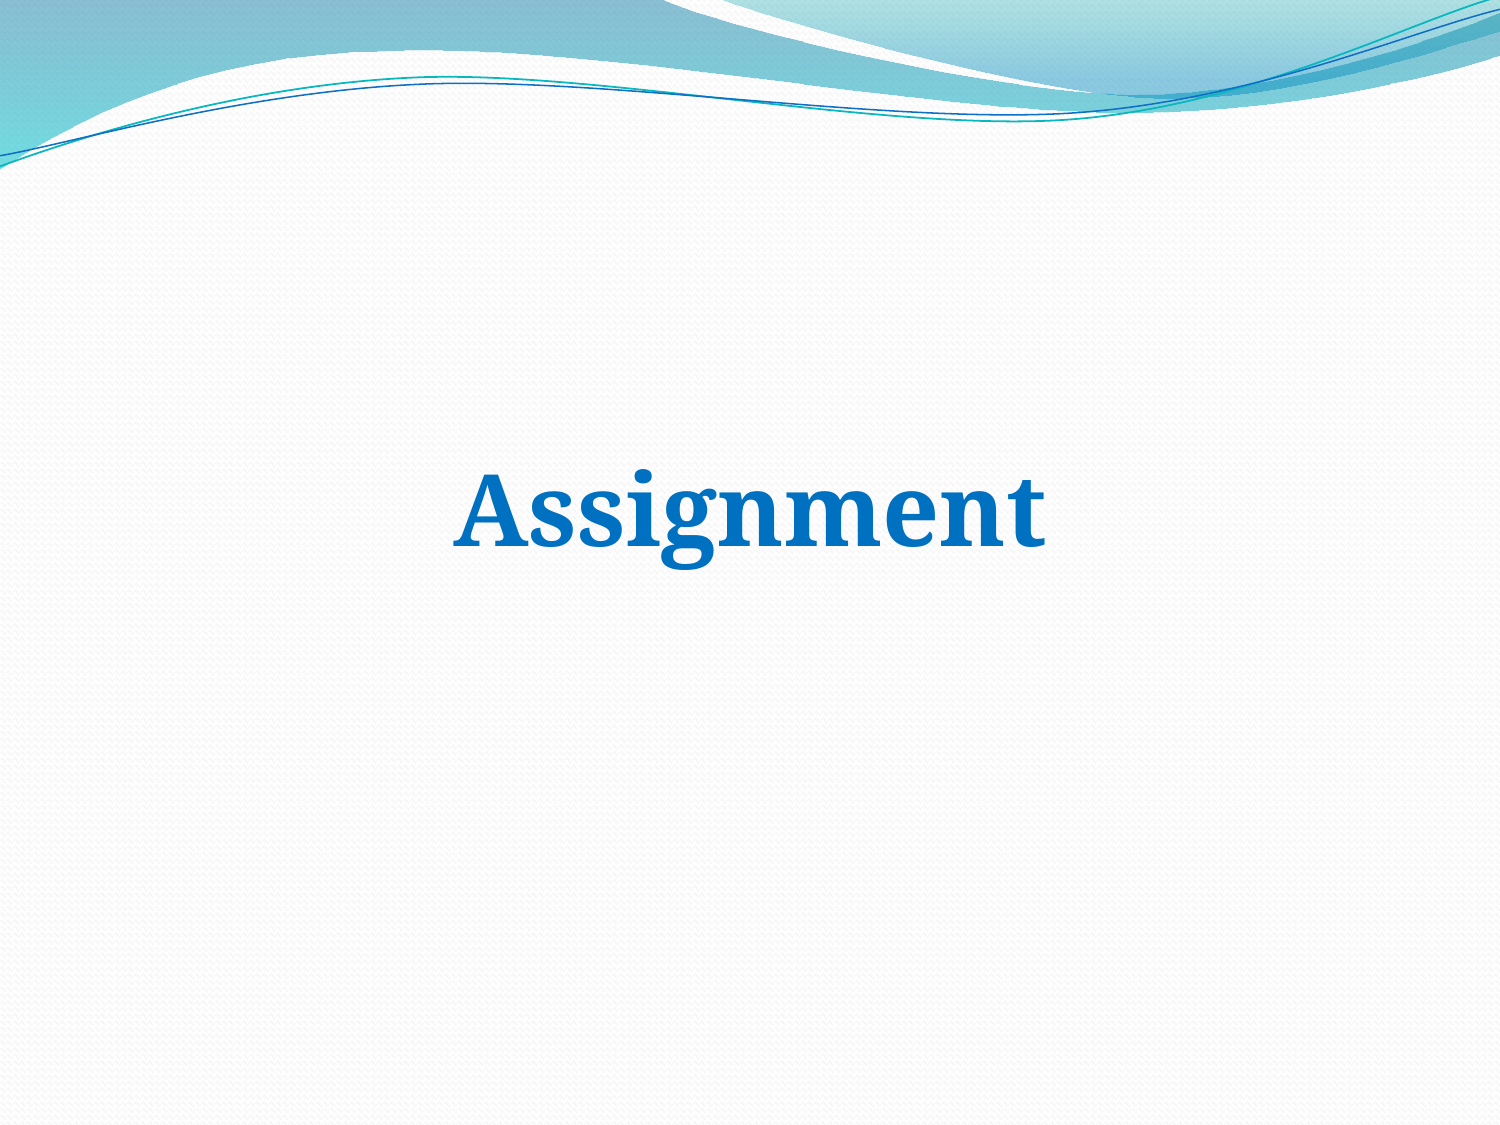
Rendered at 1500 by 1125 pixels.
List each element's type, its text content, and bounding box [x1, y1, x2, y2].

list Assignment [75, 202, 1425, 923]
